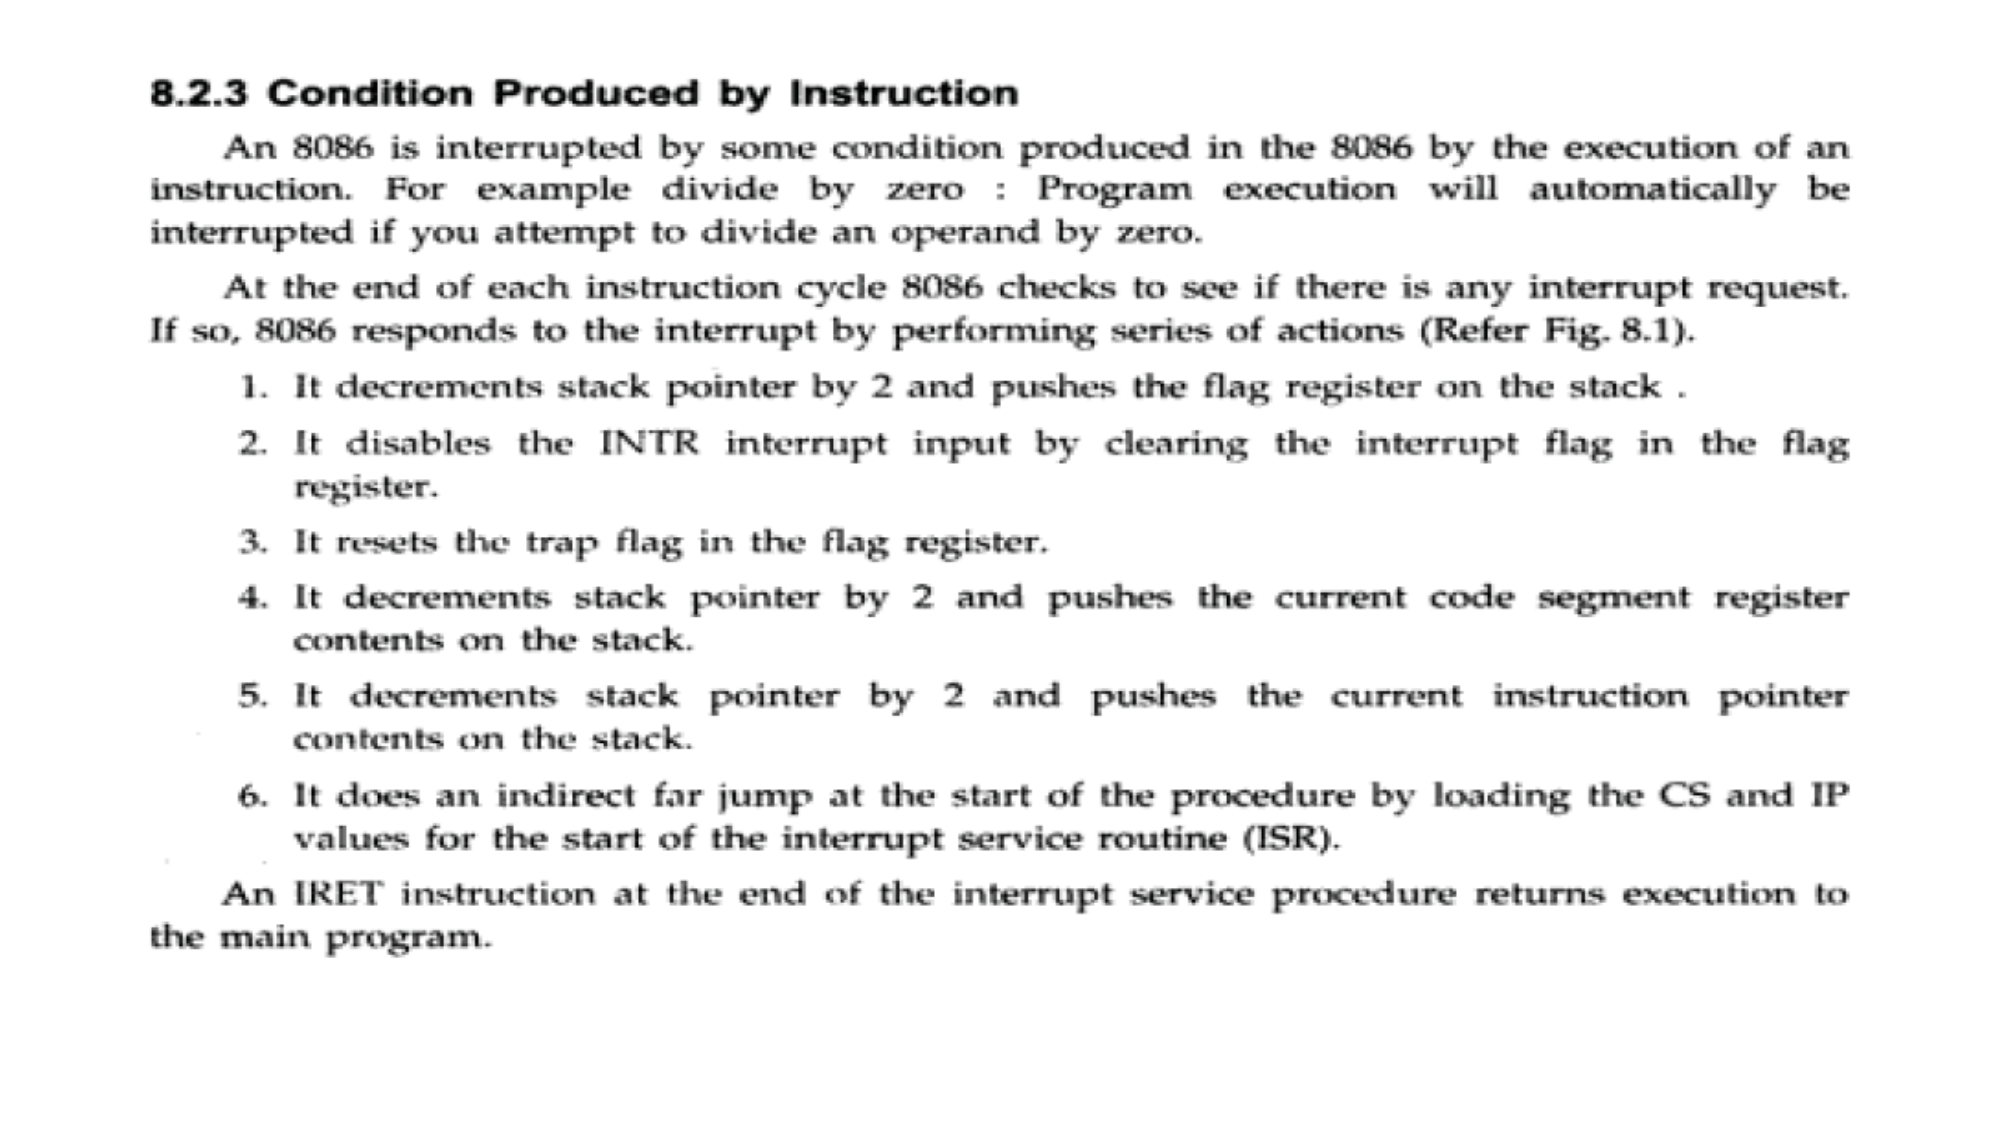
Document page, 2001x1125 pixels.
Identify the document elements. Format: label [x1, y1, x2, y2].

picture [38, 49, 1953, 1045]
